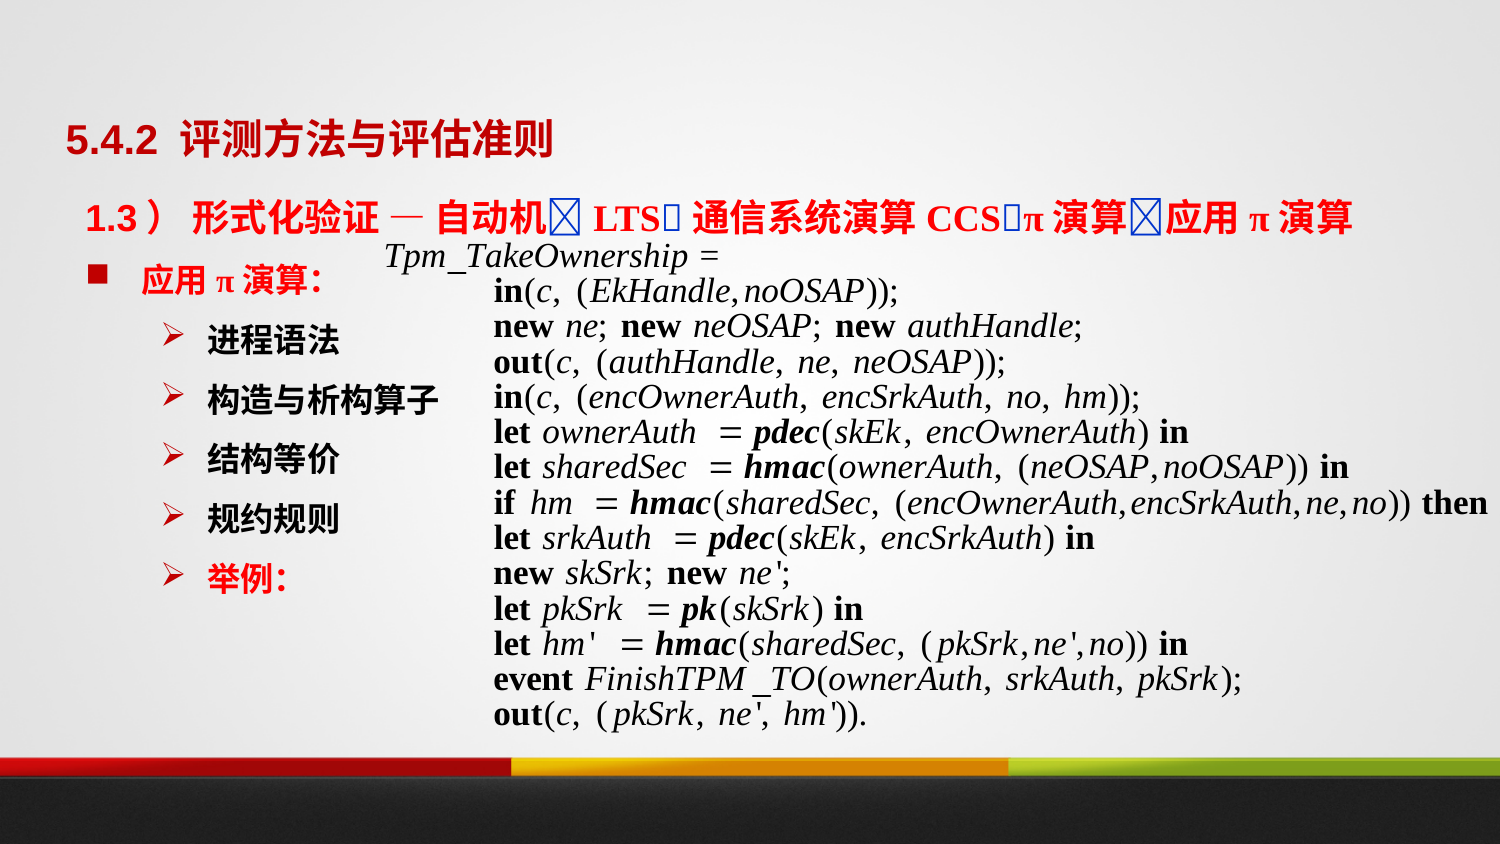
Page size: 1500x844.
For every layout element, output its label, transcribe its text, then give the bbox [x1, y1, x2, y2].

text_box 5.4.2 评测方法与评估准则 [46, 105, 575, 164]
picture [0, 0, 1500, 844]
list 1.3） 形式化验证 — 自动机LTS通信系统演算CCSπ演算应用π演算 应用π演算： 进程语法 构造与析构算子 结构等价 规约规则 举例： [70, 164, 1500, 812]
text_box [380, 235, 1495, 741]
